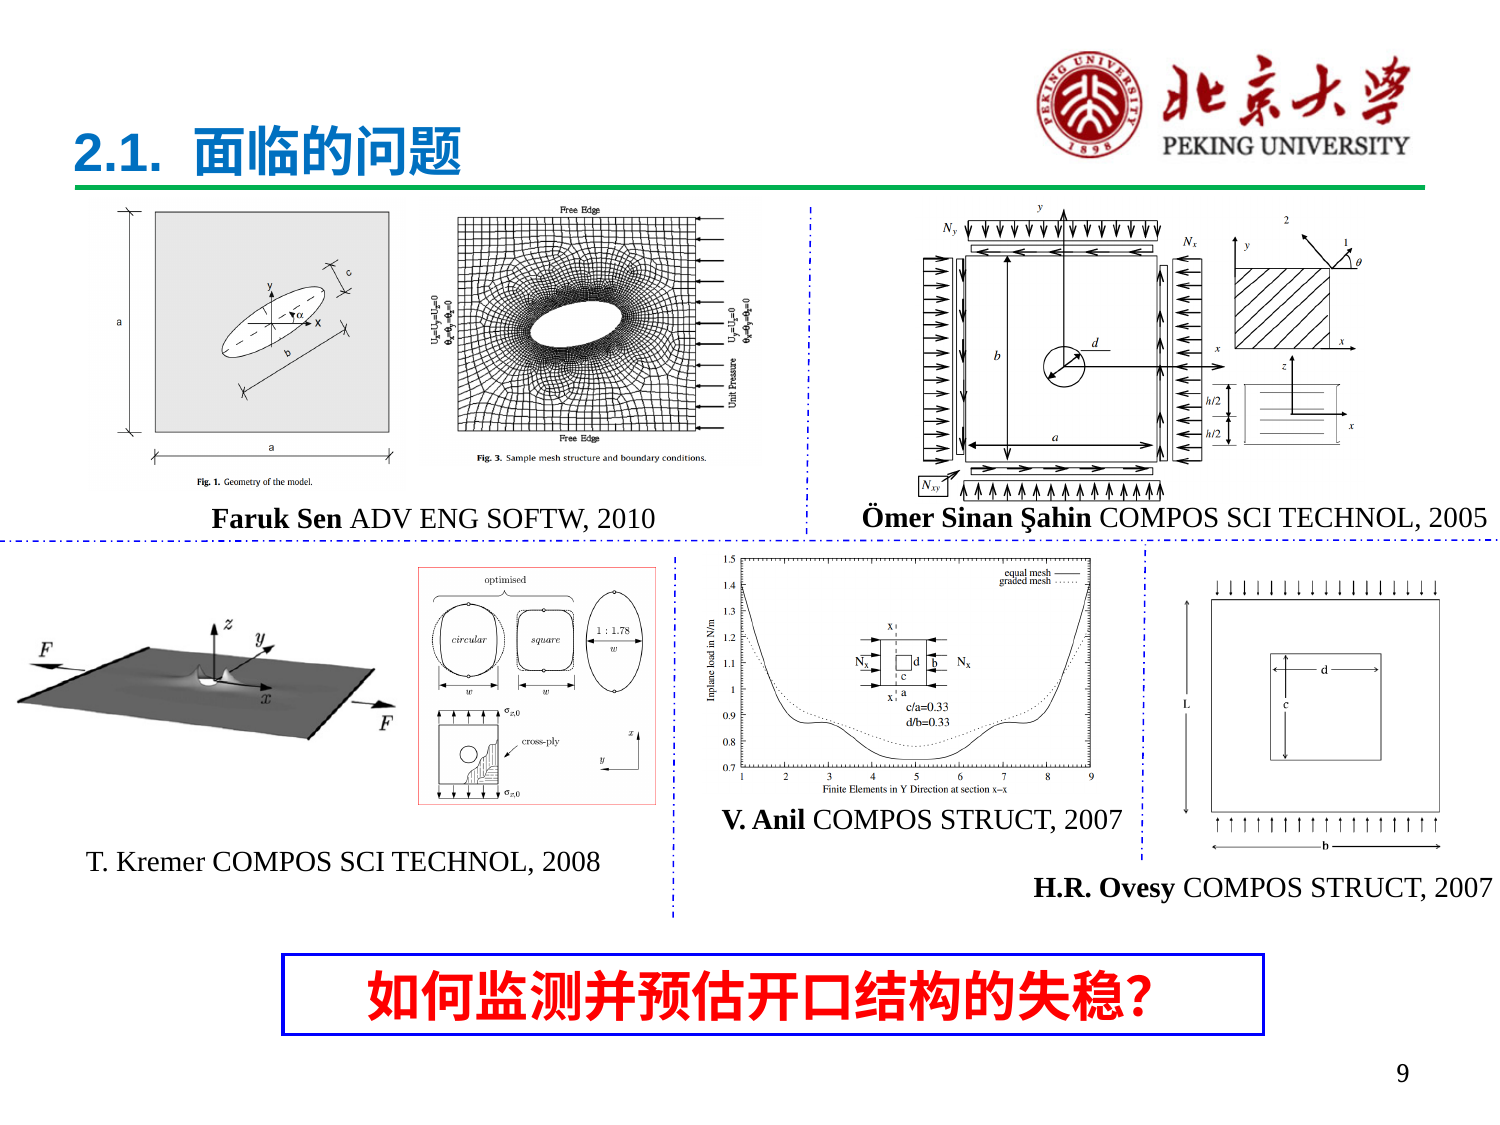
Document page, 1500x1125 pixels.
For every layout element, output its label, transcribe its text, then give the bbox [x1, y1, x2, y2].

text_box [672, 556, 676, 918]
slide_number 9 [1074, 1023, 1426, 1100]
picture [702, 551, 1101, 794]
title 2.1. 面临的问题 [58, 90, 856, 182]
text_box T. Kremer COMPOS SCI TECHNOL, 2008 [71, 835, 617, 886]
picture [2, 605, 409, 745]
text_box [1141, 543, 1146, 861]
text_box Ömer Sinan Şahin COMPOS SCI TECHNOL, 2005 [846, 490, 1500, 541]
text_box H.R. Ovesy COMPOS STRUCT, 2007 [1018, 860, 1500, 911]
text_box Faruk Sen ADV ENG SOFTW, 2010 [196, 491, 672, 538]
picture [1022, 39, 1425, 167]
text_box V. Anil COMPOS STRUCT, 2007 [706, 792, 1136, 843]
text_box 如何监测并预估开口结构的失稳？ [283, 954, 1264, 1035]
picture [1174, 577, 1456, 854]
picture [418, 567, 656, 805]
picture [915, 196, 1365, 504]
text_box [806, 204, 811, 535]
picture [88, 196, 406, 491]
picture [418, 195, 763, 467]
